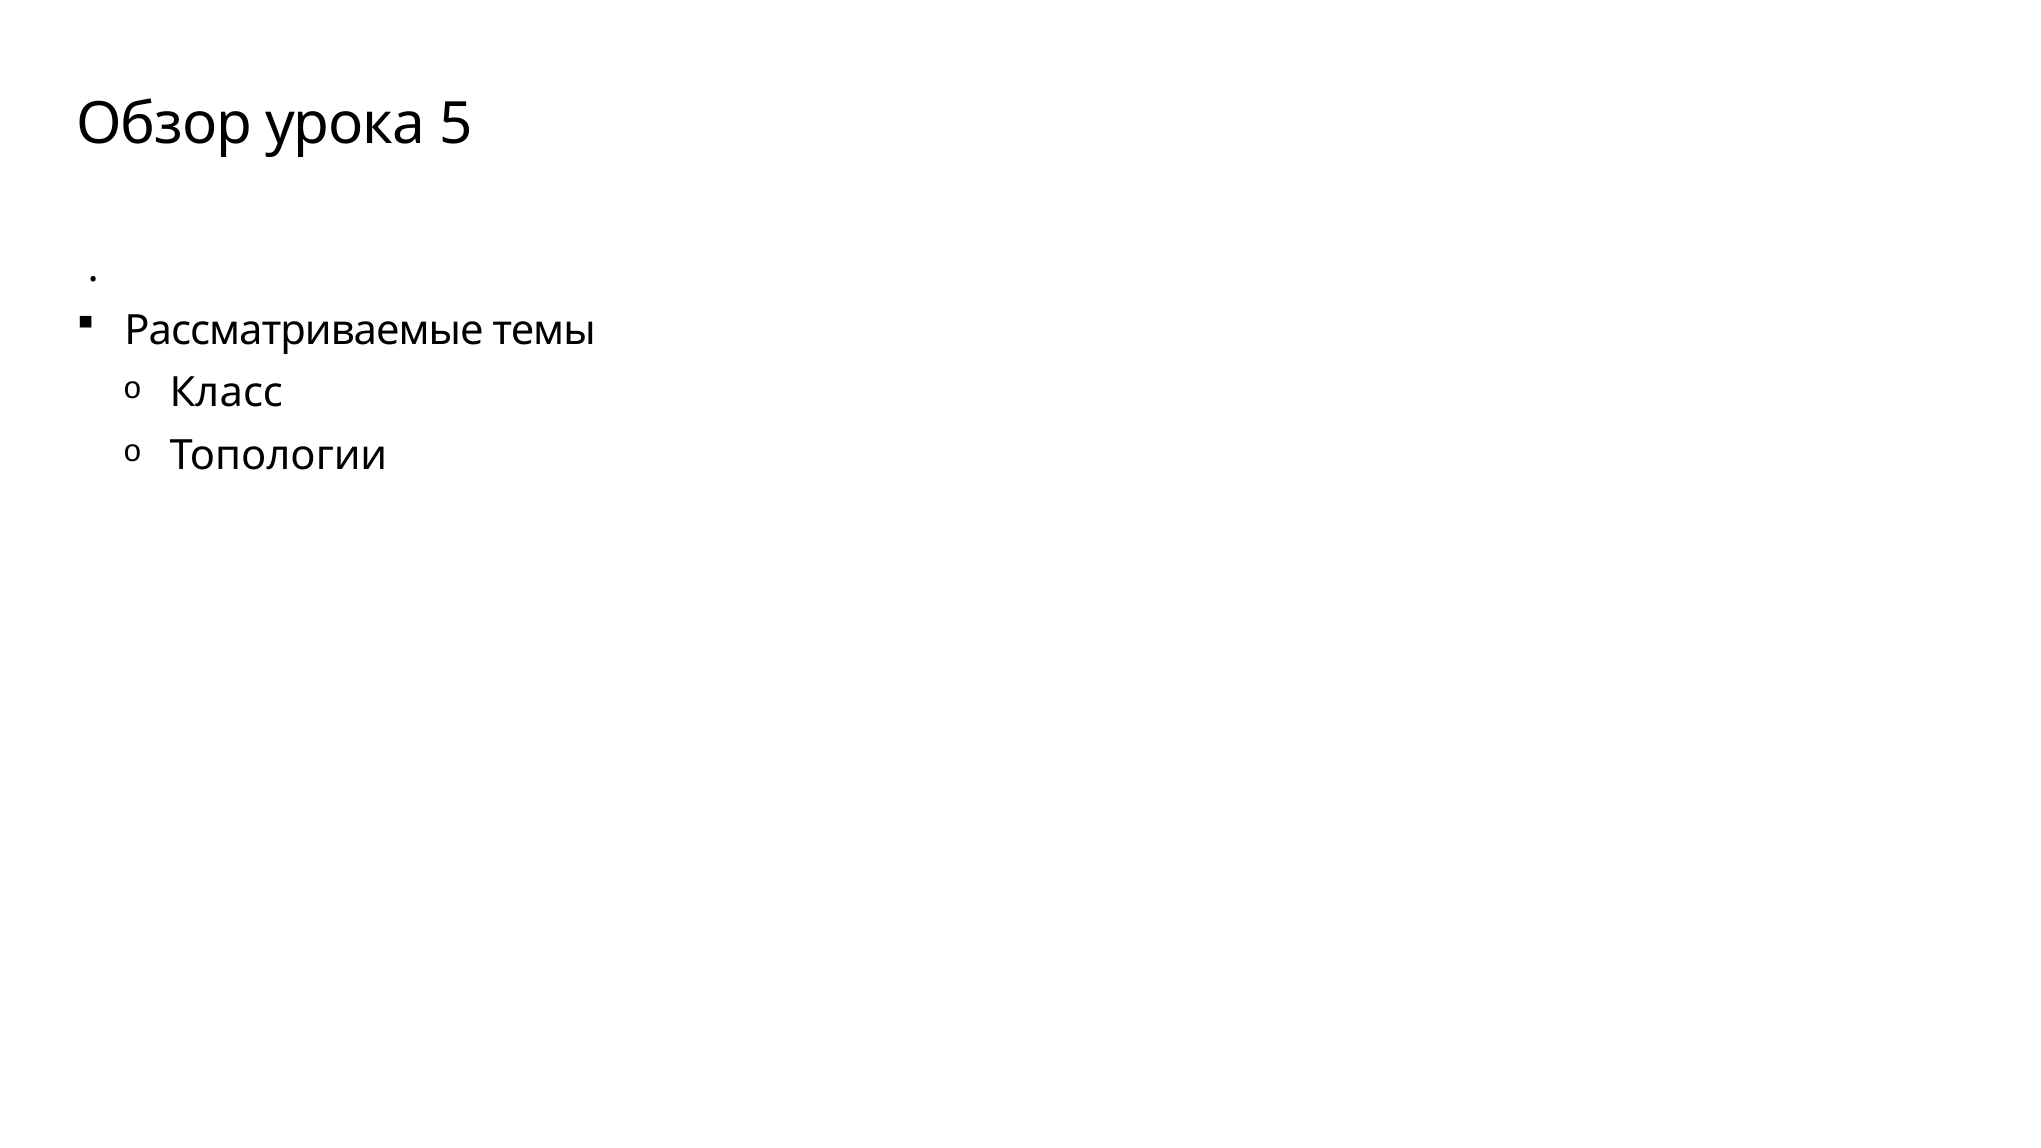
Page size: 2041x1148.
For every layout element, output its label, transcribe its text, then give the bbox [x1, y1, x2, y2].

title Обзор урока 5 [76, 93, 1968, 161]
list . Рассматриваемые темы Класс Топологии [76, 240, 1968, 1074]
